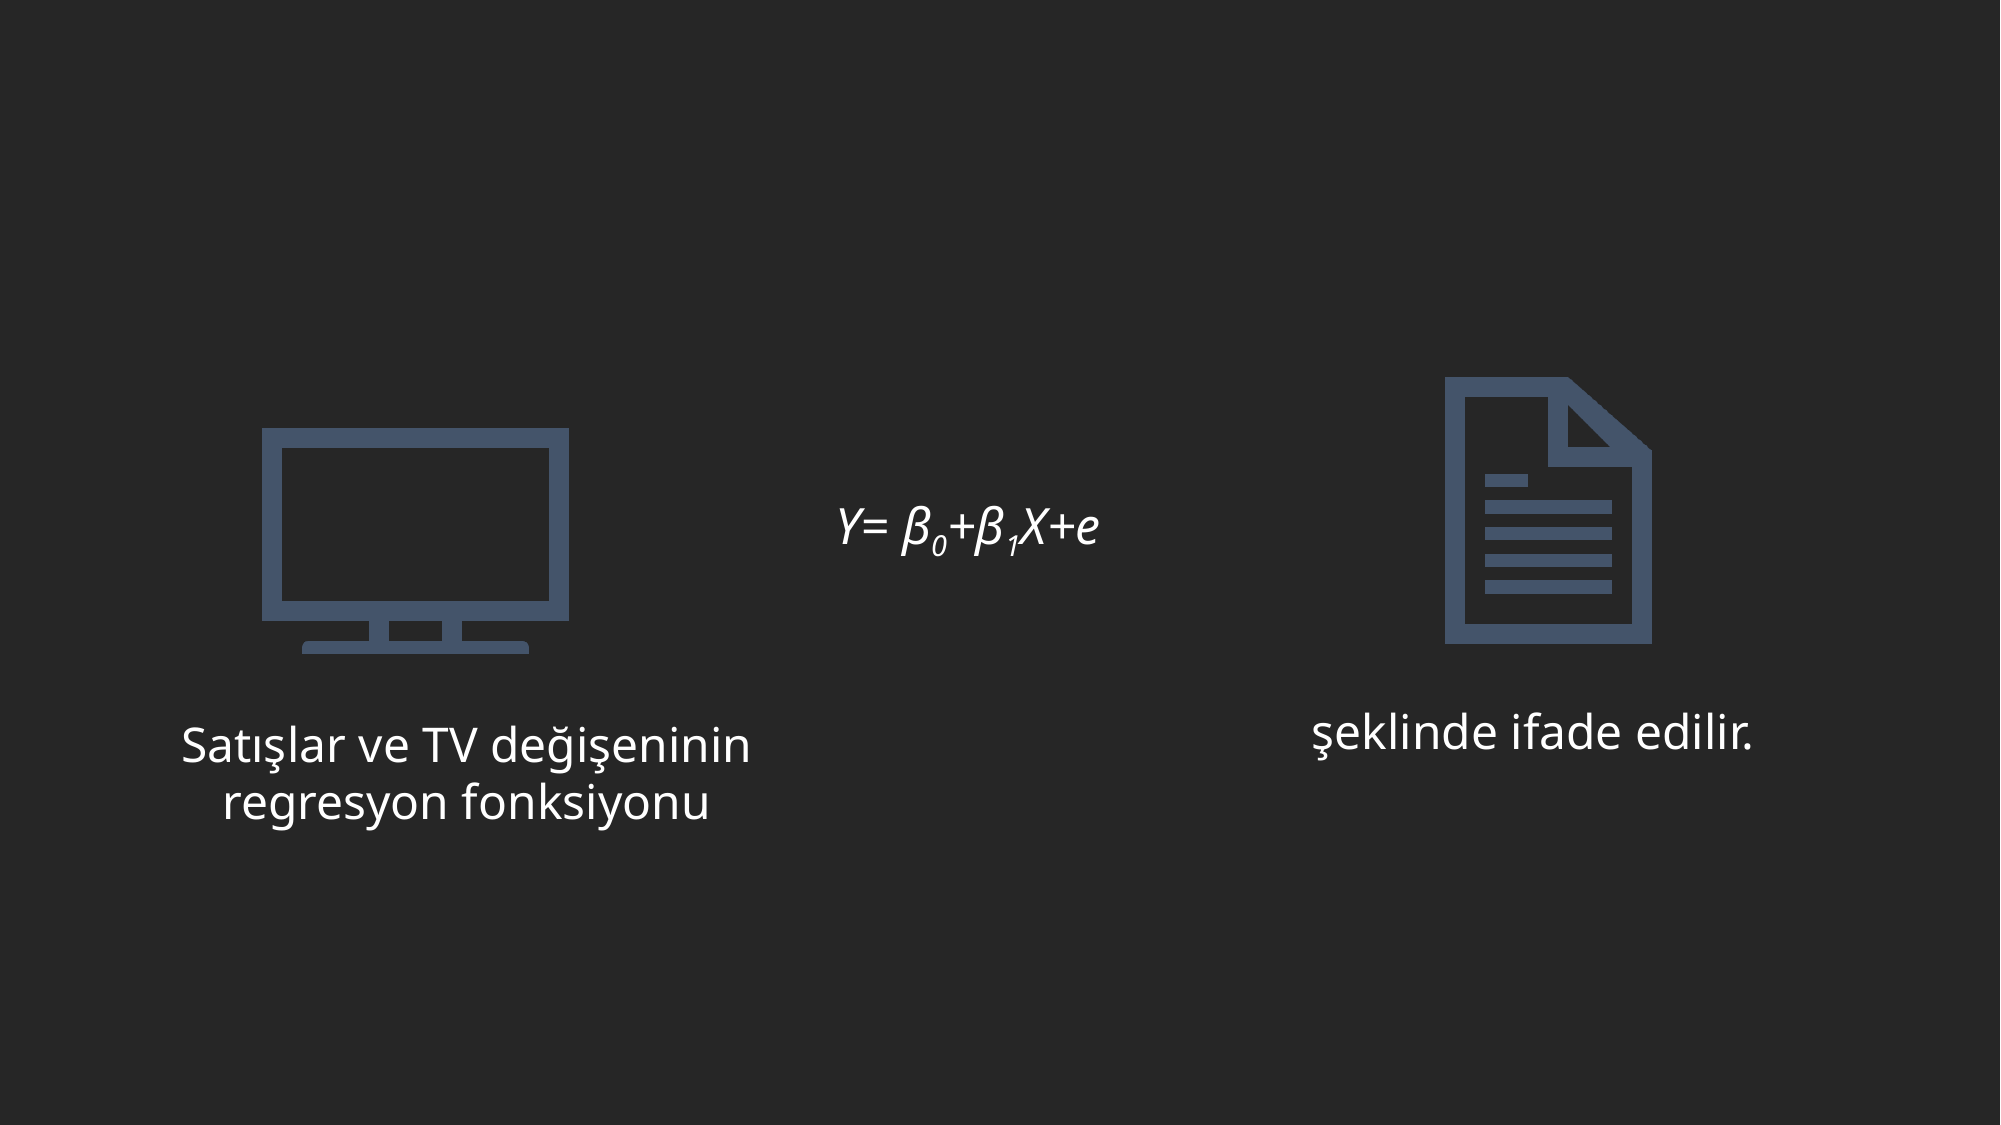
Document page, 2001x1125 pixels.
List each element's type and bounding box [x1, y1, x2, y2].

list [91, 36, 1888, 1089]
